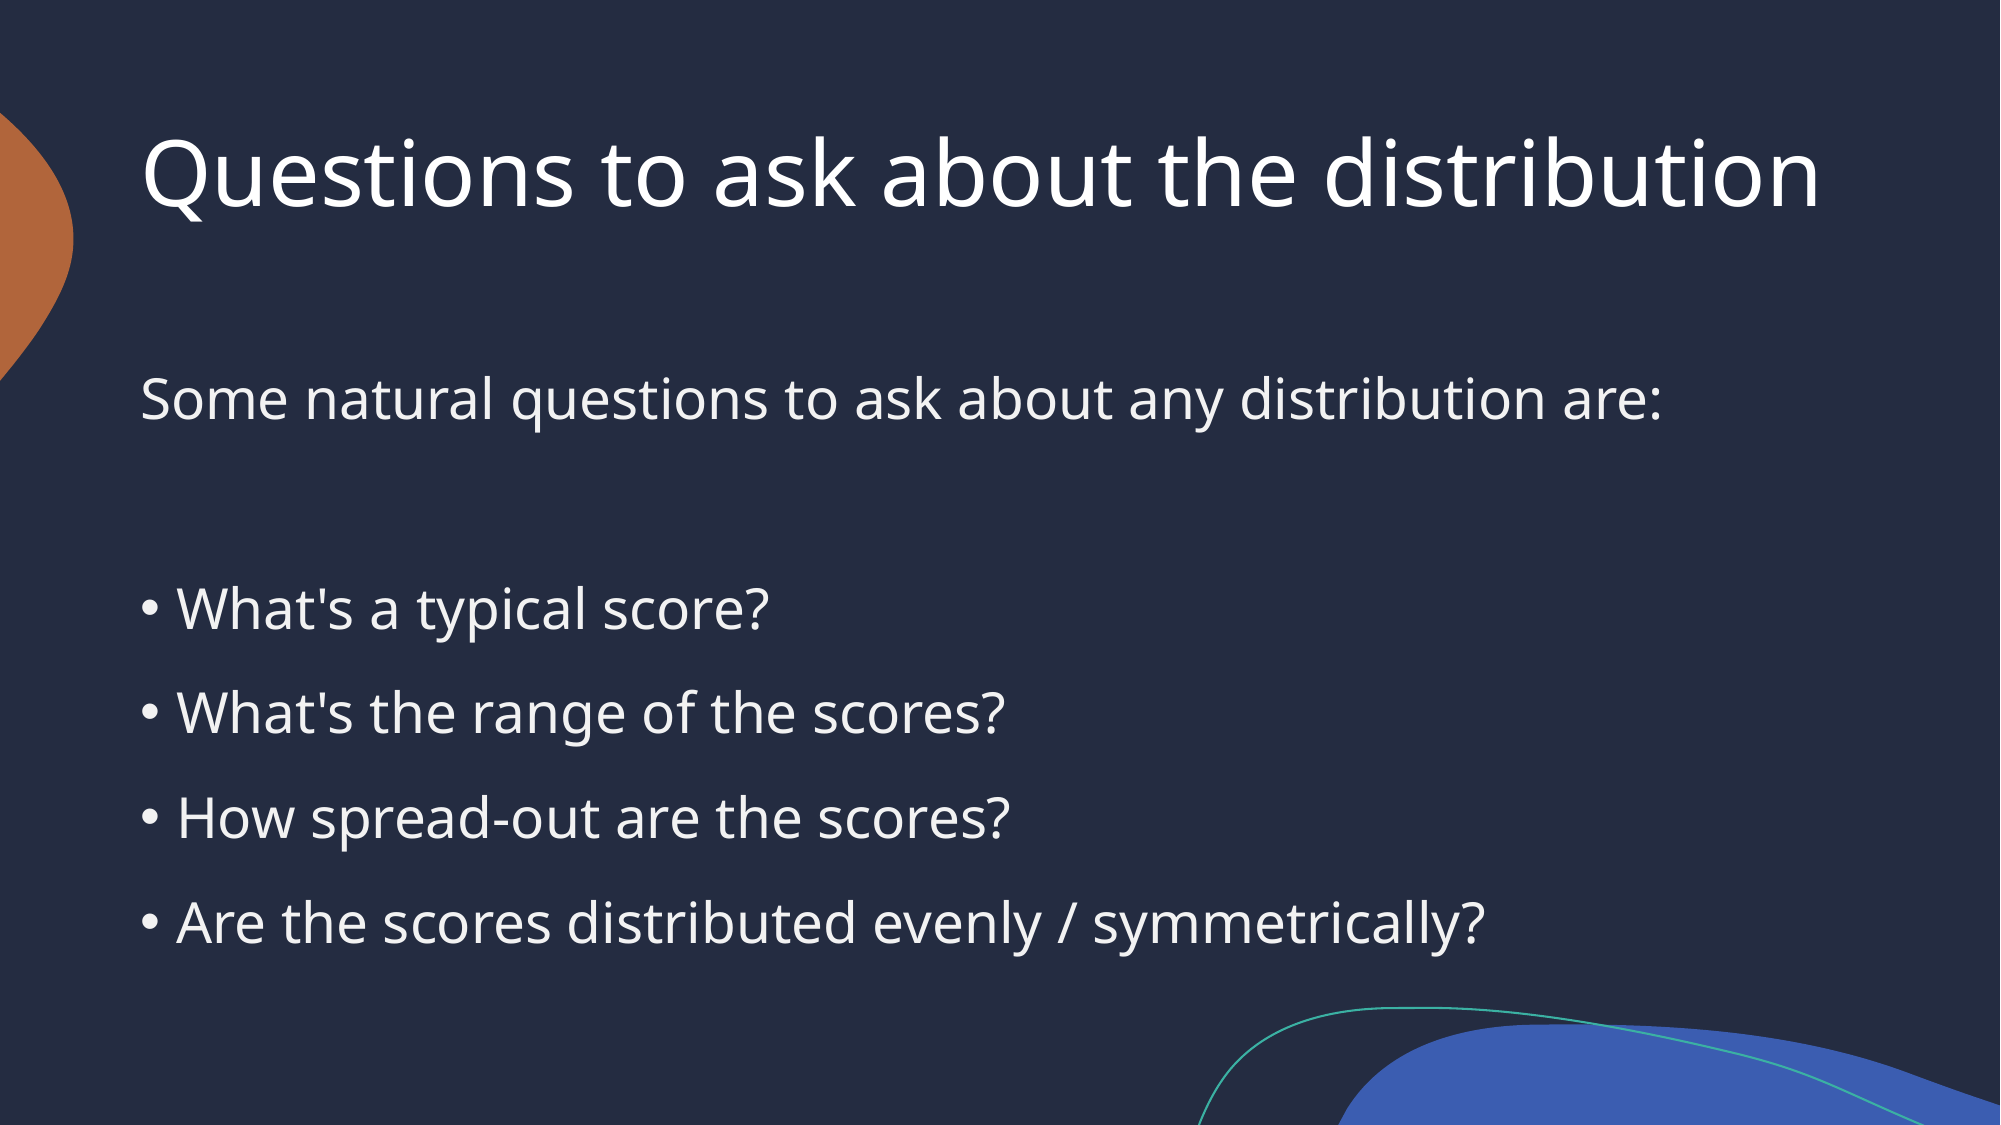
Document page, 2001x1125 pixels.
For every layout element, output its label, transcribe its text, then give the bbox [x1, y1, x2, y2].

list Some natural questions to ask about any distribution are: What's a typical score? What's the range of the scores? How spread-out are the scores? Are the scores distributed evenly / symmetrically? [125, 338, 1875, 965]
title Questions to ask about the distribution [125, 52, 1875, 303]
